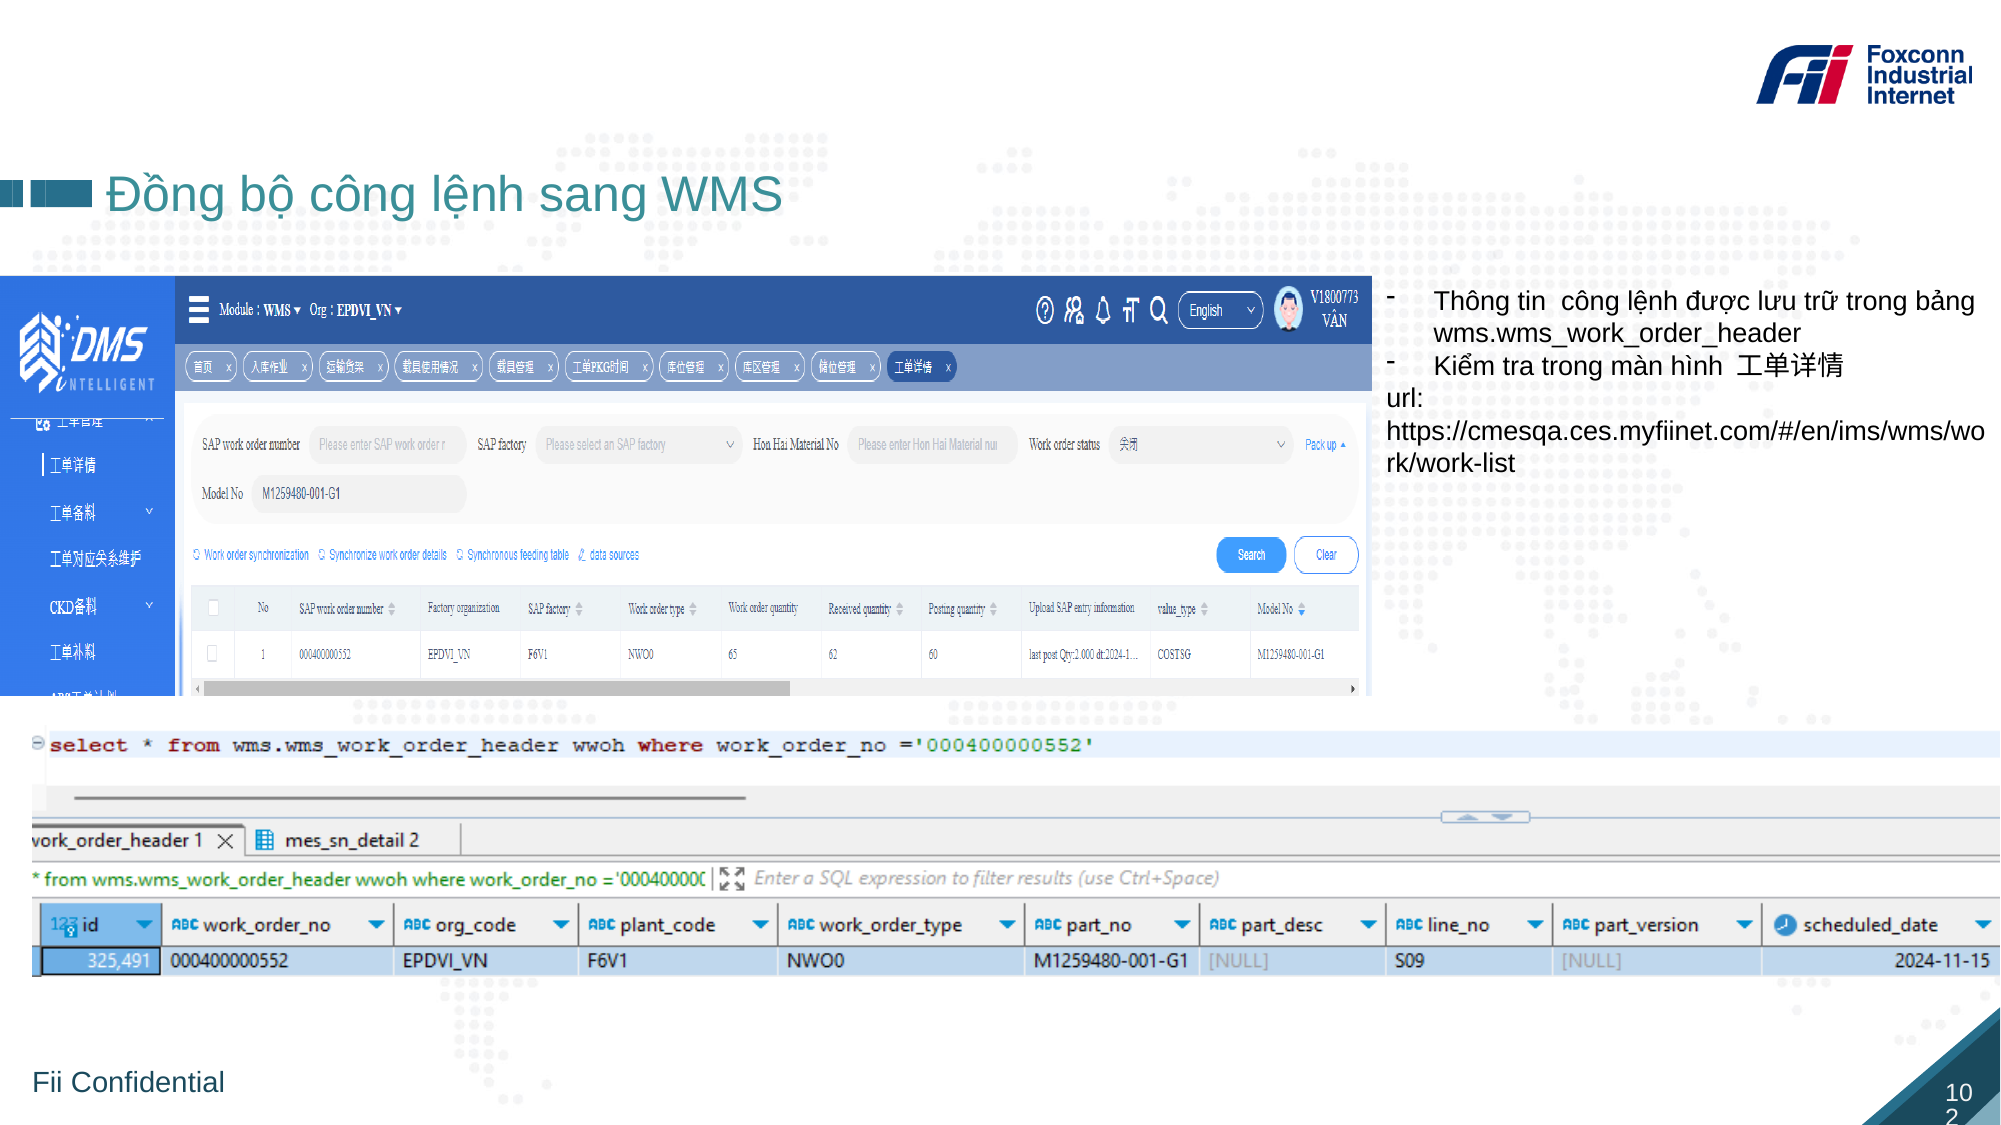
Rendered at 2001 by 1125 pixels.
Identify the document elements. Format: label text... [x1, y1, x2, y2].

title Đồng bộ công lệnh sang WMS [91, 160, 1694, 227]
picture [0, 0, 2000, 1125]
text_box Thông tin công lệnh được lưu trữ trong bảng wms.wms_work_order_header Kiểm tra trong màn hình 工单详情 url: https://cmesqa.ces.myfiinet.com/#/en/ims/wms/work/work-list [1372, 275, 2000, 486]
